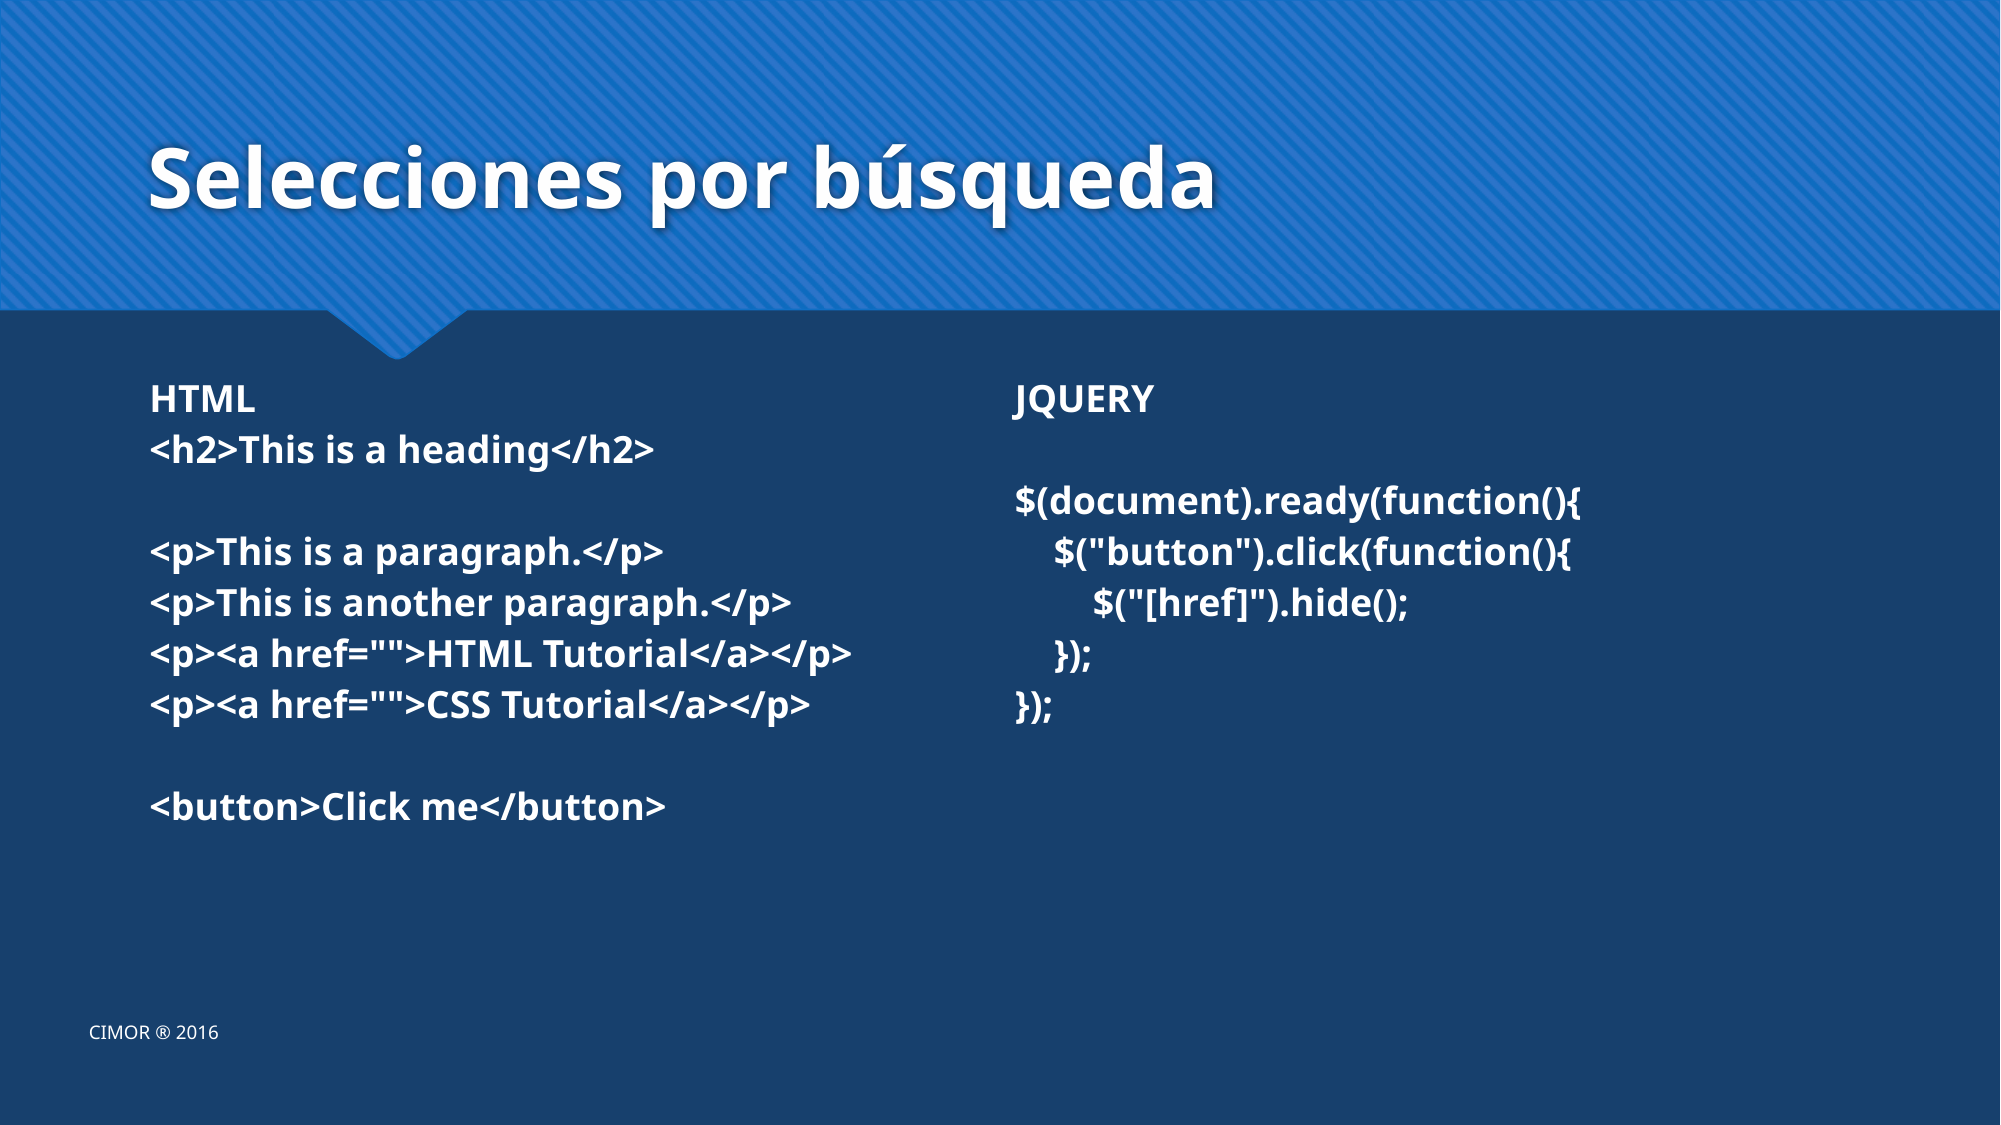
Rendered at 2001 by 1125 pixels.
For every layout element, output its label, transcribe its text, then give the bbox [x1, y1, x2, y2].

table_header JQUERY $(document).ready(function(){ $("button").click(function(){ $("[href]").hide(); }); }); [1000, 365, 1865, 839]
title Selecciones por búsqueda [132, 73, 1868, 233]
footer CIMOR ® 2016 [74, 991, 1493, 1051]
table_header HTML <h2>This is a heading</h2> <p>This is a paragraph.</p> <p>This is another paragraph.</p> <p><a href="">HTML Tutorial</a></p> <p><a href="">CSS Tutorial</a></p> <button>Click me</button> [134, 365, 1000, 839]
